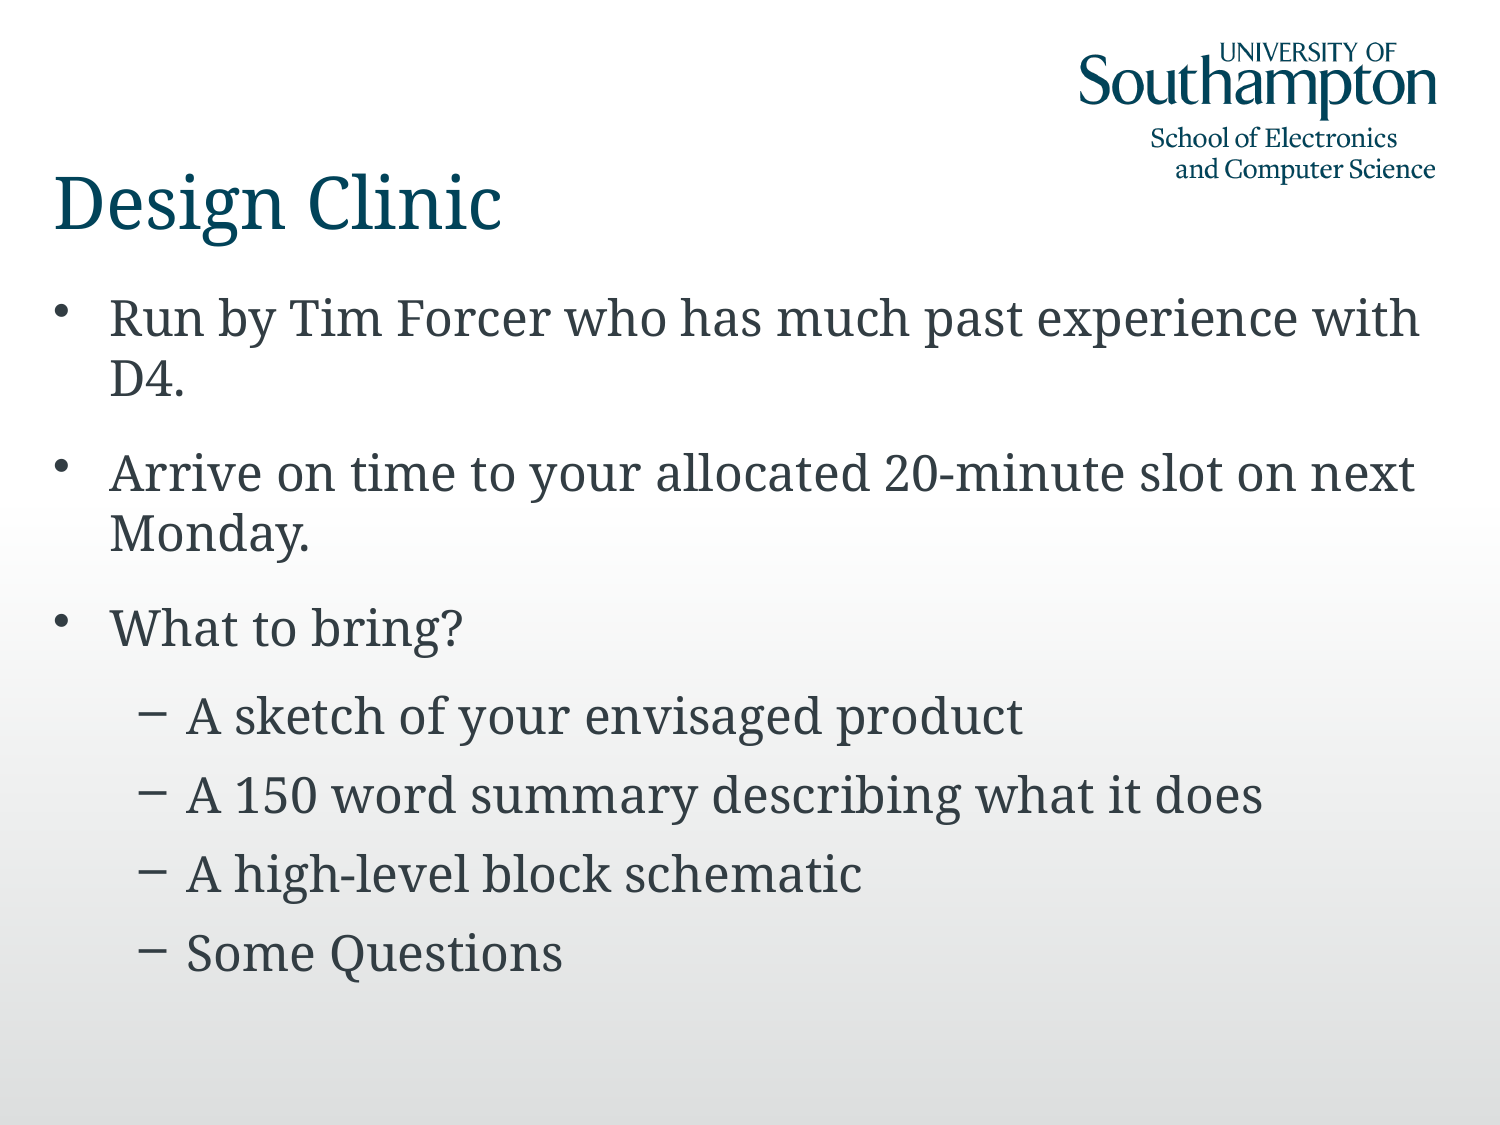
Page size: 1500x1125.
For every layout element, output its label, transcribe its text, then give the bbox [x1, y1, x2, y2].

list Run by Tim Forcer who has much past experience with D4. Arrive on time to your allocated 20-minute slot on next Monday. What to bring? A sketch of your envisaged product A 150 word summary describing what it does A high-level block schematic Some Questions [53, 278, 1447, 954]
picture [1080, 71, 1102, 101]
title Design Clinic [53, 148, 1447, 256]
picture [1242, 42, 1251, 53]
picture [1080, 42, 1437, 148]
